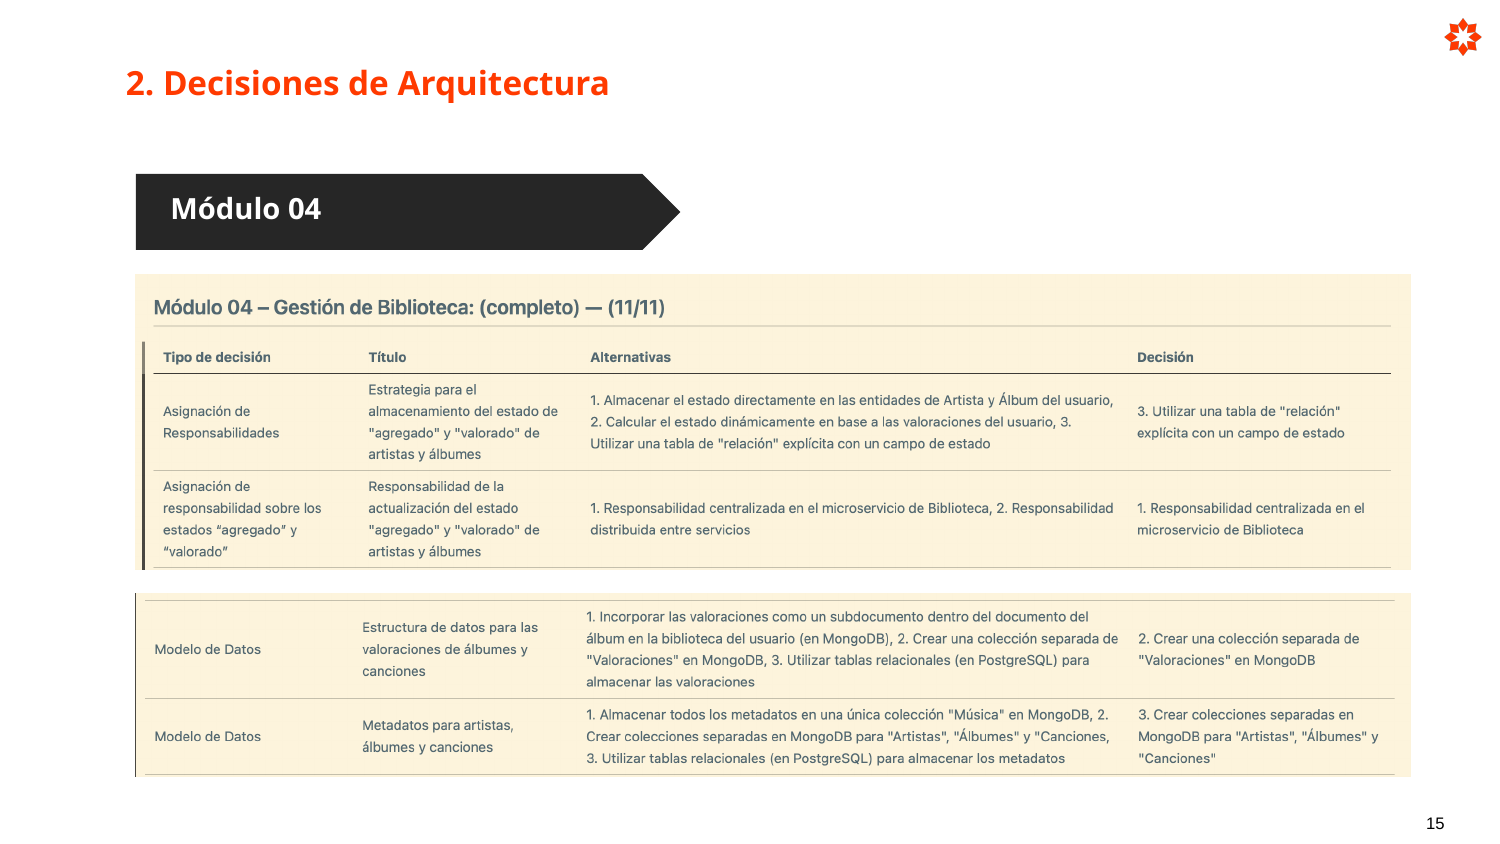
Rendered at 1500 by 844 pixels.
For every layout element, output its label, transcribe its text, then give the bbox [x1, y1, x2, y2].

text_box [133, 171, 683, 253]
picture [135, 593, 1412, 778]
picture [135, 274, 1412, 570]
text_box 2. Decisiones de Arquitectura [111, 55, 626, 110]
subtitle Módulo 04 [155, 183, 643, 241]
